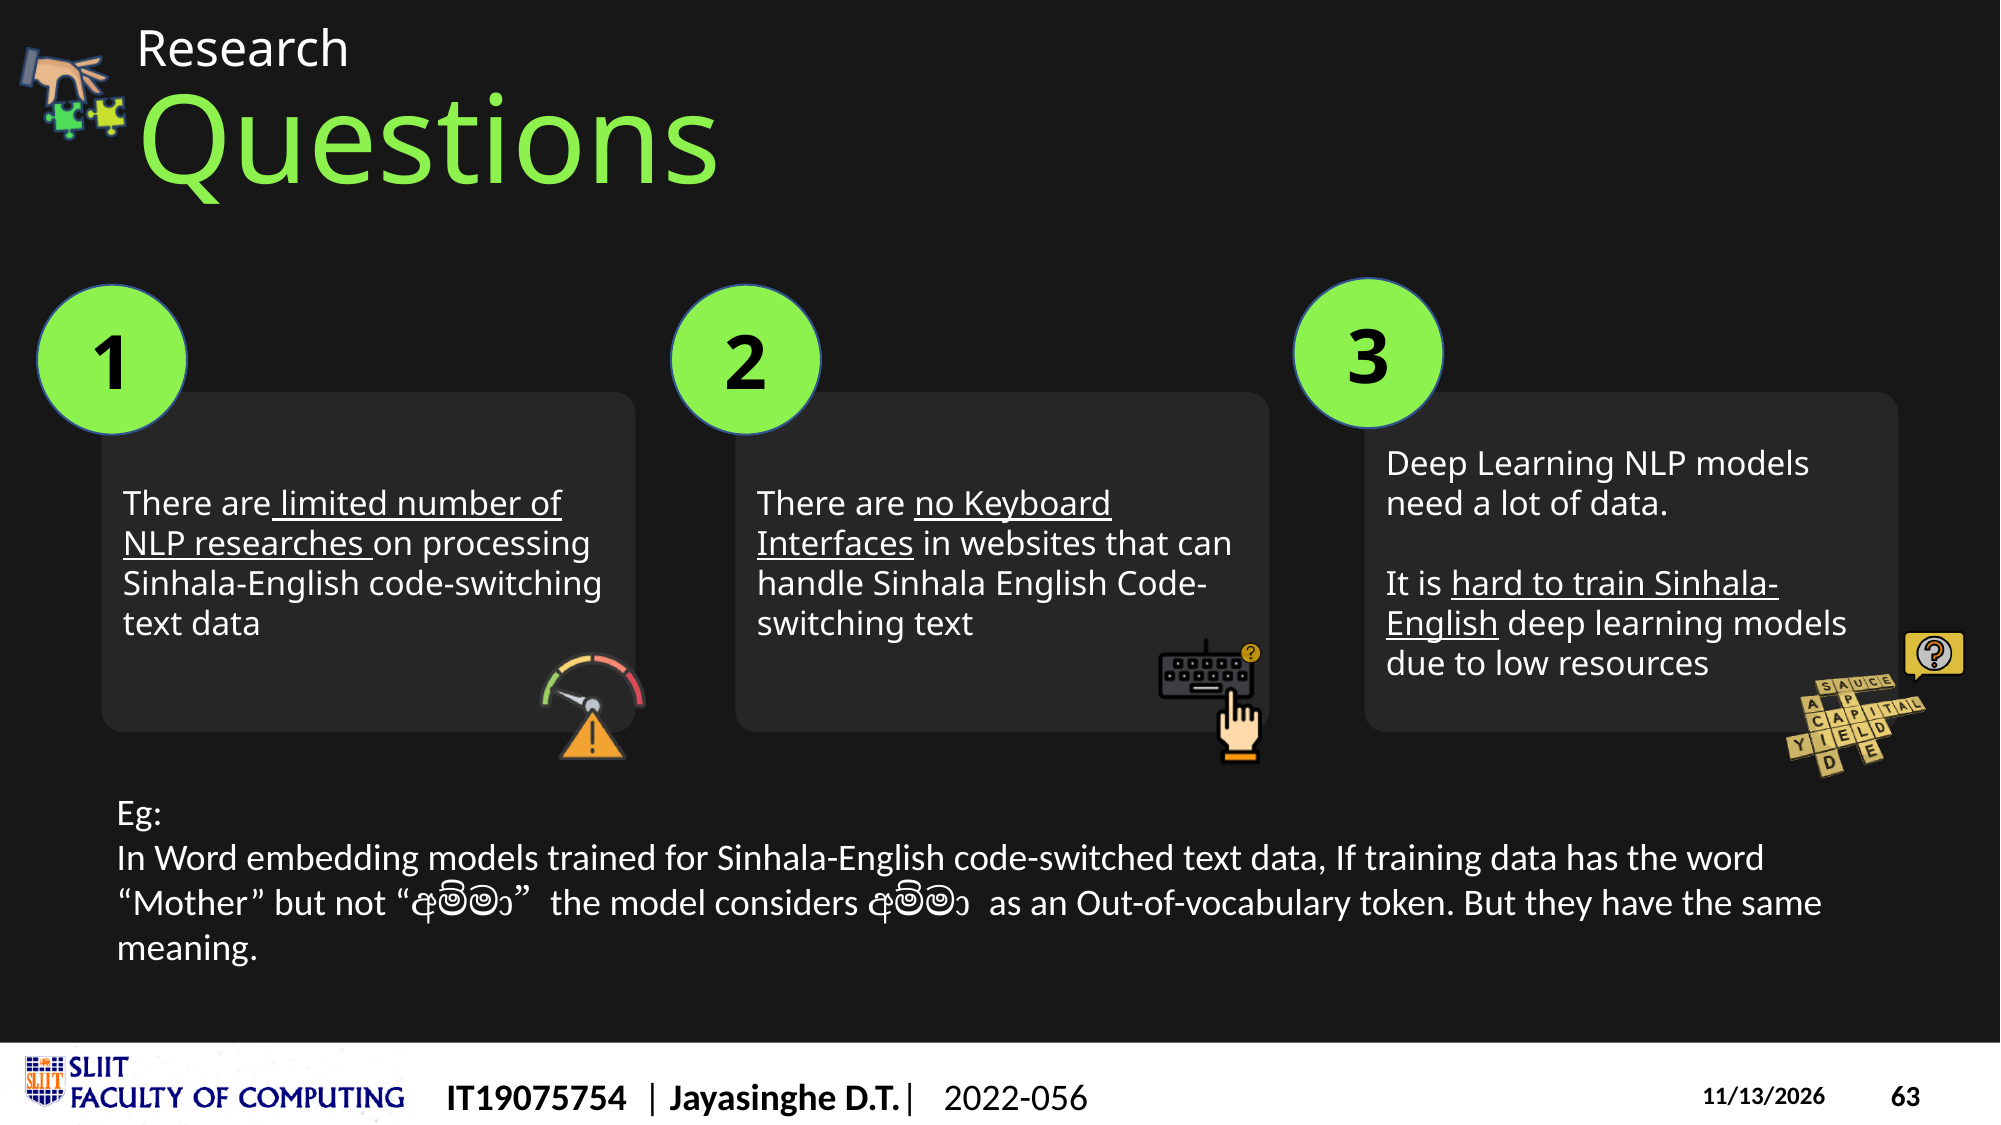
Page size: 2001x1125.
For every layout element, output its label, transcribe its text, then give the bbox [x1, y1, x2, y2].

picture [0, 1045, 413, 1125]
text_box Deep Learning NLP models need a lot of data. It is hard to train Sinhala-English deep learning models due to low resources [1363, 390, 1900, 734]
picture [1786, 625, 1966, 779]
text_box There are no Keyboard Interfaces in websites that can handle Sinhala English Code-switching text [734, 390, 1271, 734]
text_box Research Questions [121, 16, 1171, 218]
text_box Eg: In Word embedding models trained for Sinhala-English code-switched text data, If training data has the word “Mother” but not “අම්මා” the model considers අම්මා as an Out-of-vocabulary token. But they have the same meaning. [101, 780, 1917, 976]
picture [537, 651, 646, 761]
picture [17, 38, 129, 150]
text_box There are limited number of NLP researches on processing Sinhala-English code-switching text data [100, 390, 637, 734]
text_box 1 [35, 283, 189, 436]
picture [1143, 636, 1277, 766]
text_box 3 [1292, 277, 1445, 430]
text_box 2 [669, 283, 822, 436]
